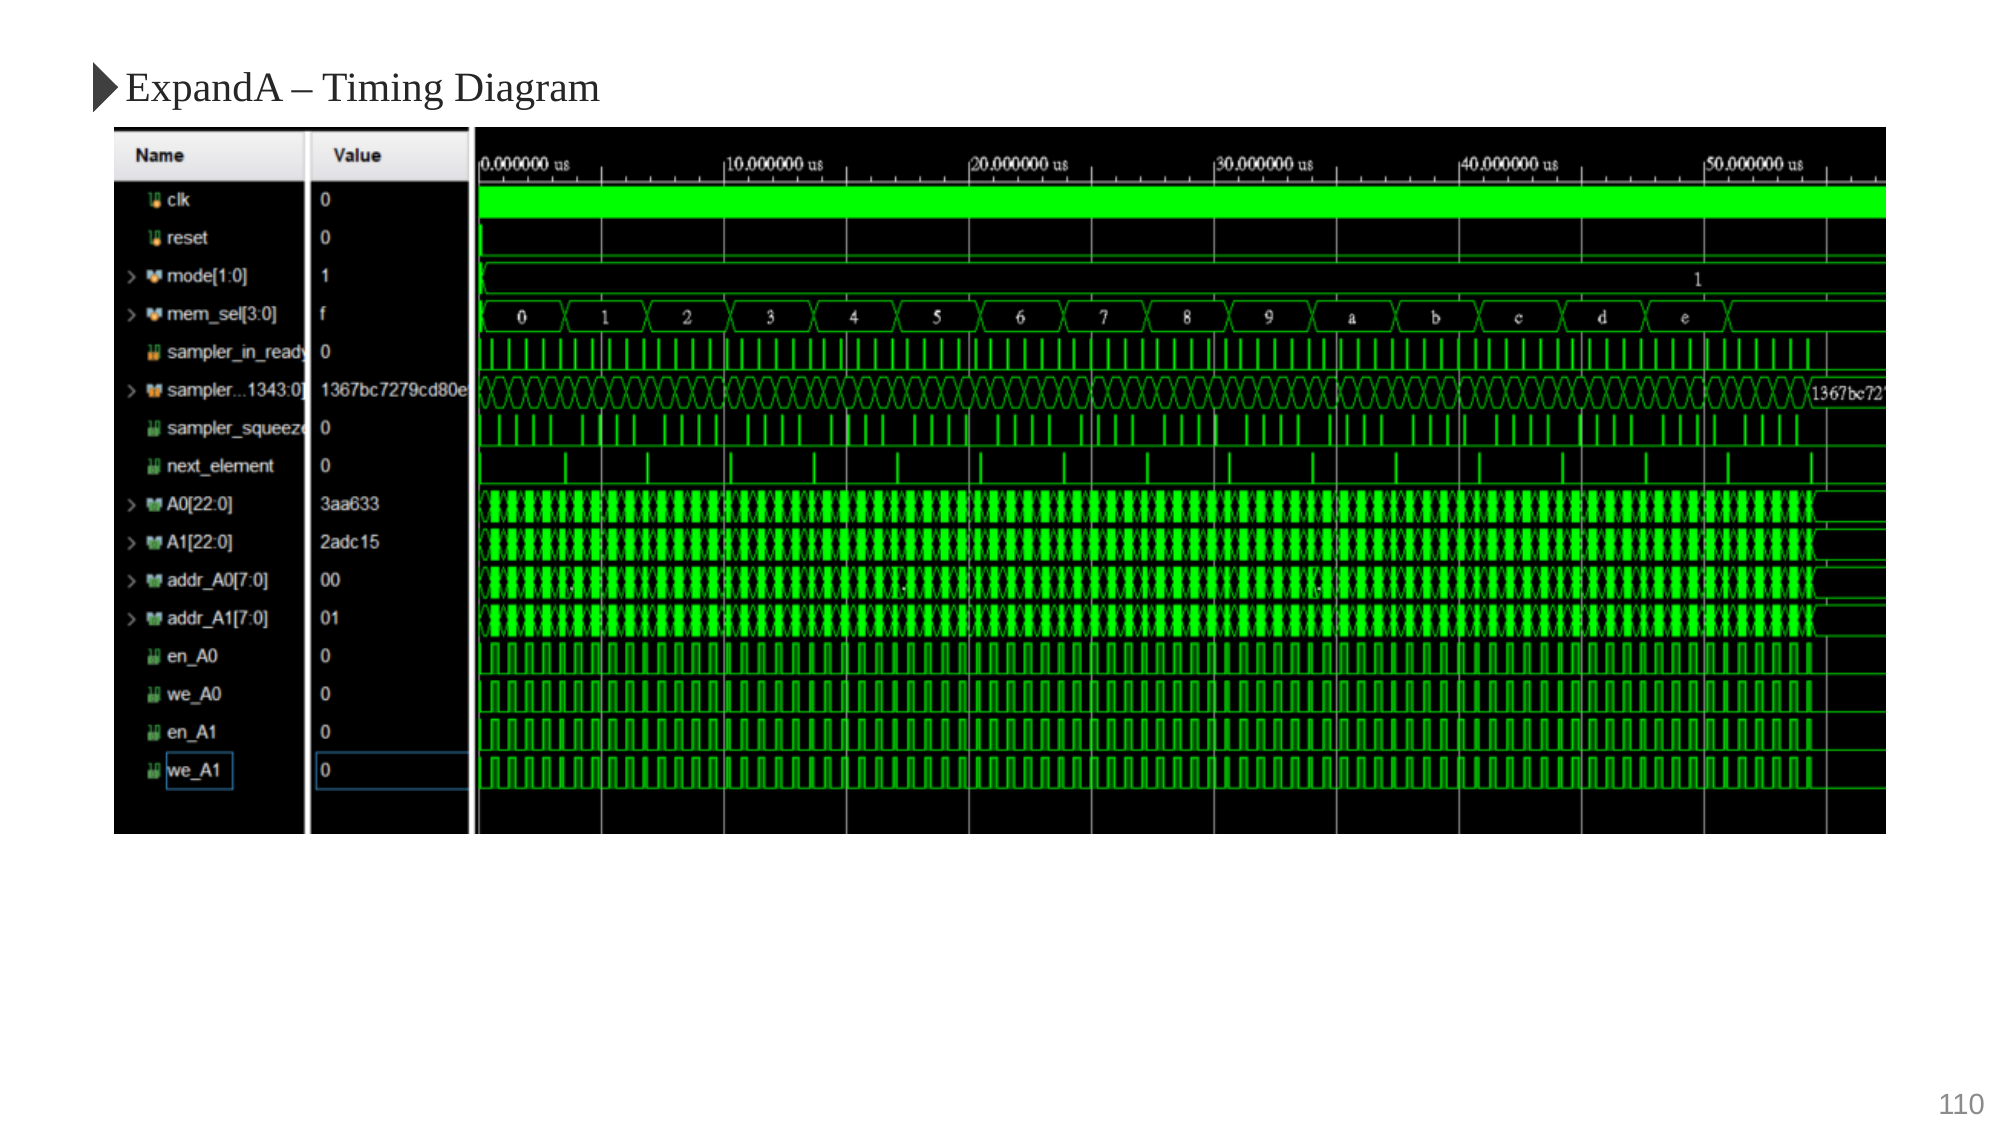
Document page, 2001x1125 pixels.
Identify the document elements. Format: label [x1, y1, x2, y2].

text_box [93, 52, 618, 118]
picture [114, 127, 1886, 834]
slide_number [1550, 1072, 2000, 1125]
